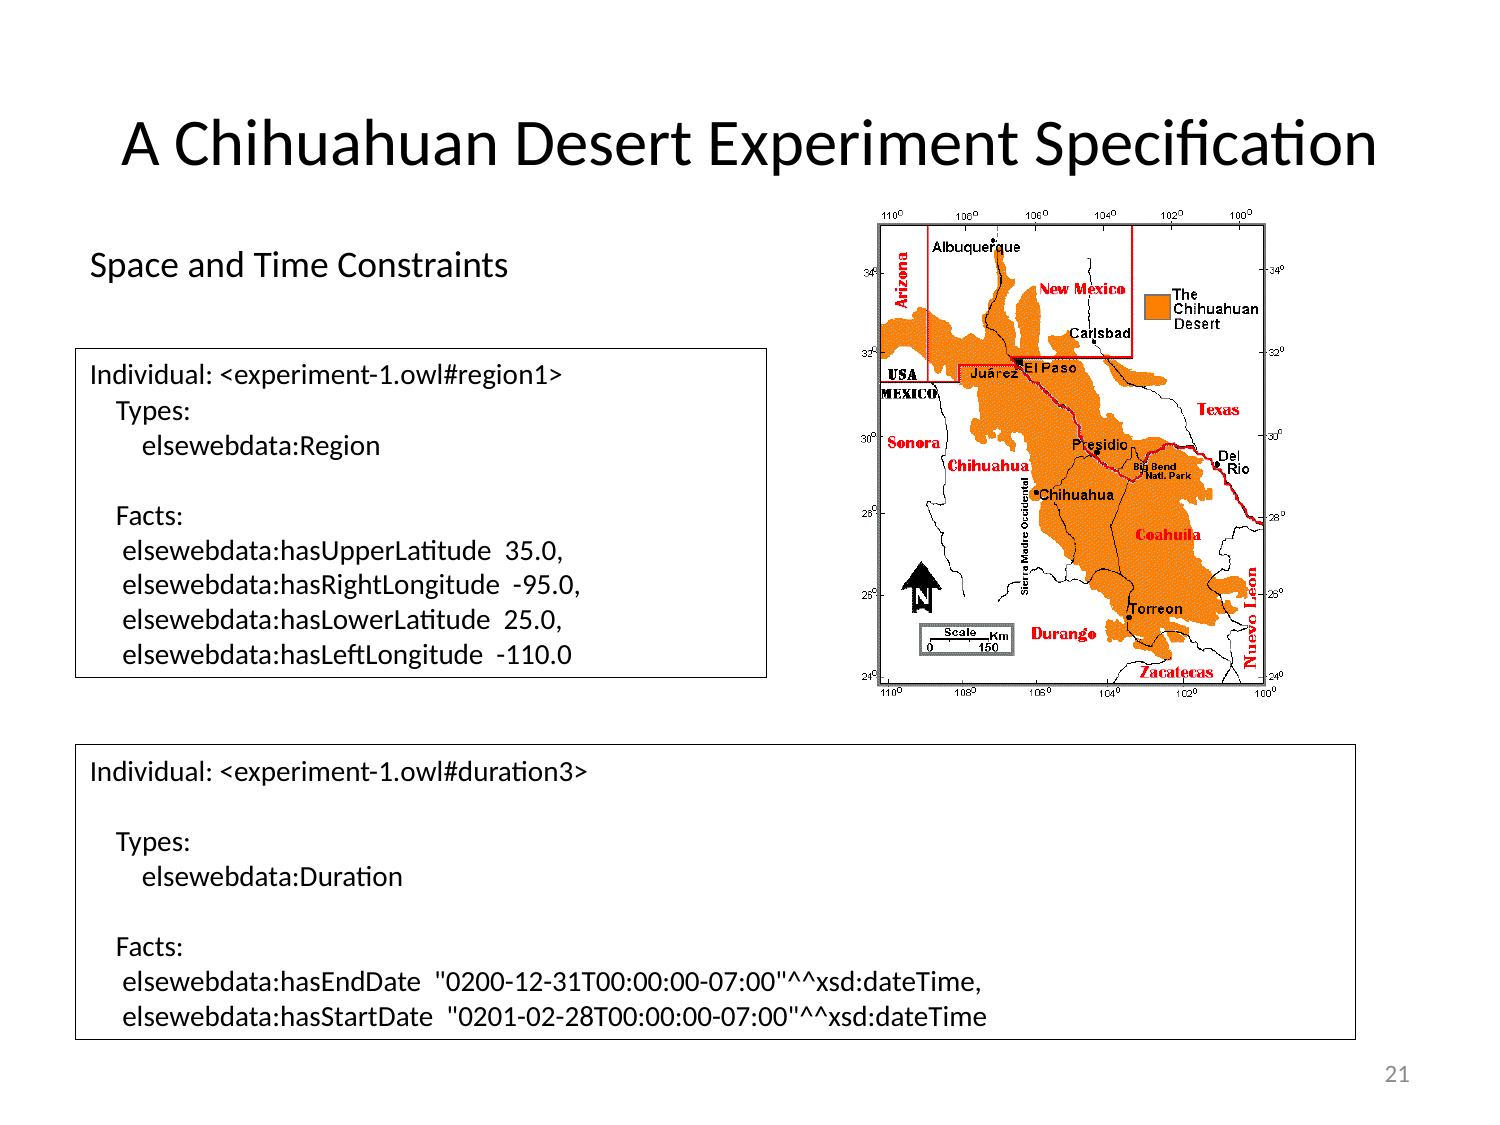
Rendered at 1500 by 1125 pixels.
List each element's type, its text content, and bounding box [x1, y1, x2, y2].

text_box Space and Time Constraints [75, 232, 767, 293]
text_box Individual: <experiment-1.owl#duration3> Types: elsewebdata:Duration Facts: elsewebdata:hasEndDate "0200-12-31T00:00:00-07:00"^^xsd:dateTime, elsewebdata:hasStartDate "0201-02-28T00:00:00-07:00"^^xsd:dateTime [75, 744, 1356, 1040]
title A Chihuahuan Desert Experiment Specification [75, 45, 1425, 233]
slide_number 21 [1074, 1042, 1425, 1103]
picture [851, 189, 1299, 704]
text_box Individual: <experiment-1.owl#region1> Types: elsewebdata:Region Facts: elsewebdata:hasUpperLatitude 35.0, elsewebdata:hasRightLongitude -95.0, elsewebdata:hasLowerLatitude 25.0, elsewebdata:hasLeftLongitude -110.0 [75, 348, 767, 678]
